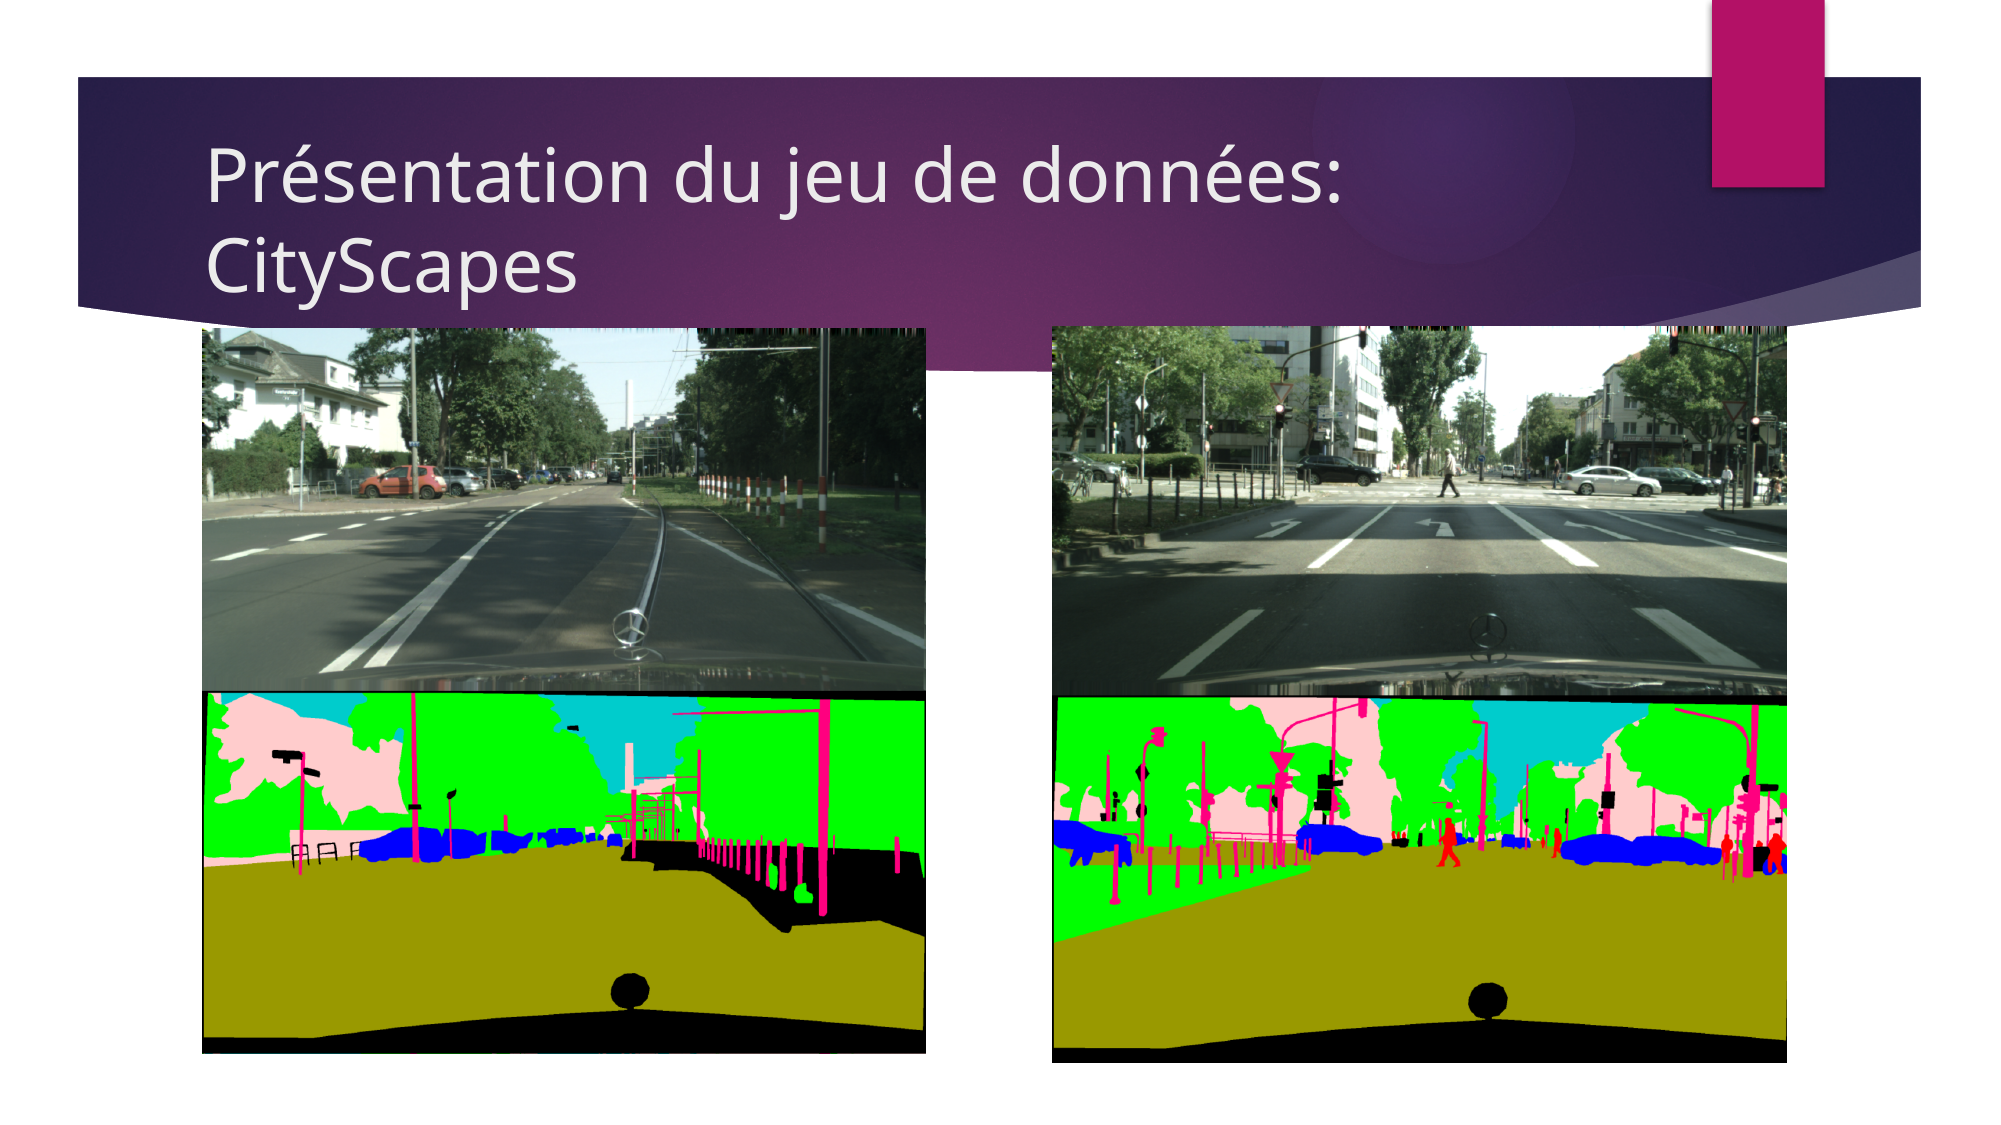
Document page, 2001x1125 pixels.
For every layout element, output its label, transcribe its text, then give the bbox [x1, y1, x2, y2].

picture [1052, 326, 1787, 1063]
picture [201, 328, 926, 1054]
title Présentation du jeu de données: CityScapes [189, 159, 1627, 276]
